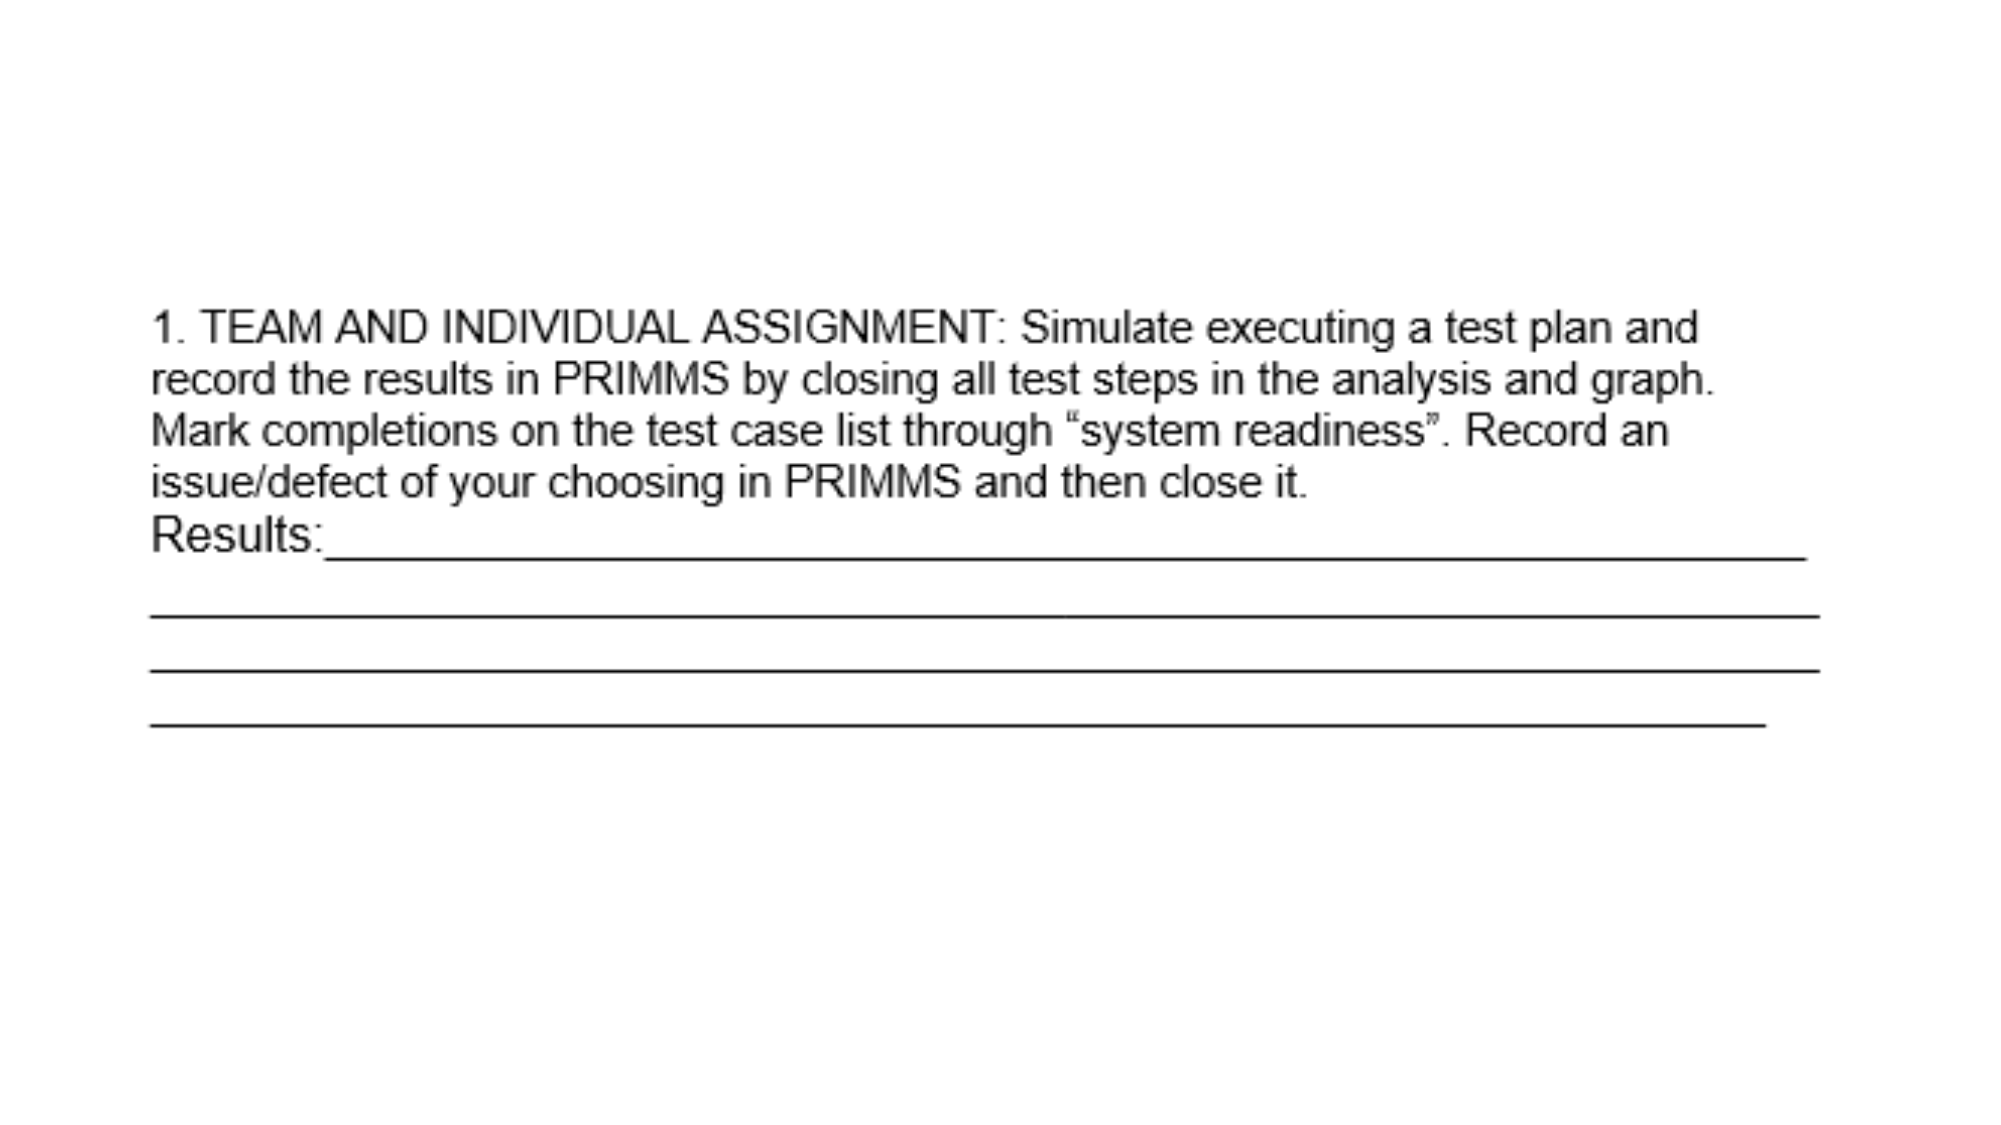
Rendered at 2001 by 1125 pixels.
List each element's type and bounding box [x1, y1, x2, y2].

picture [79, 247, 1921, 792]
